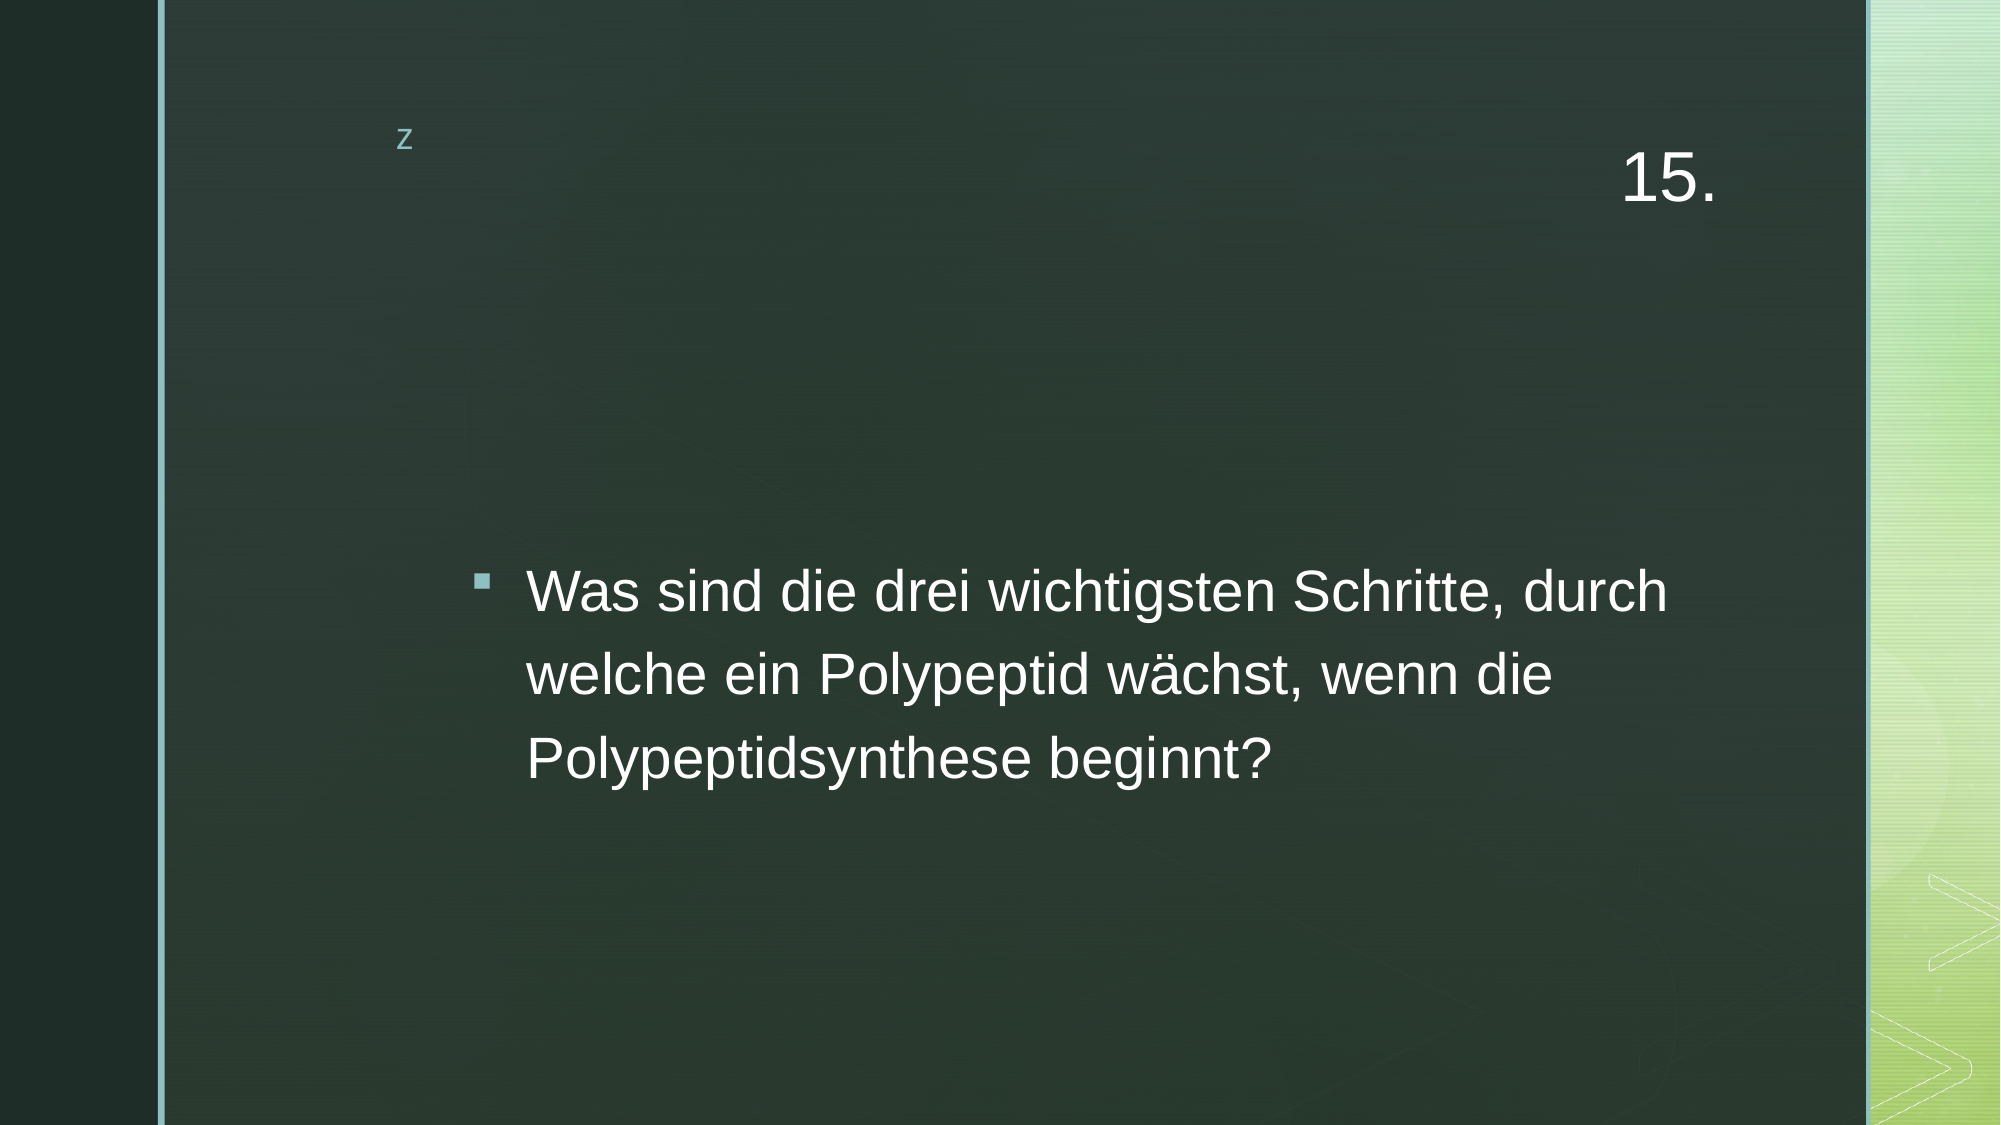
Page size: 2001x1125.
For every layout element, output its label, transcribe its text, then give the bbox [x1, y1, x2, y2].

list Was sind die drei wichtigsten Schritte, durch welche ein Polypeptid wächst, wenn die Polypeptidsynthese beginnt? [454, 336, 1734, 993]
picture [1871, 0, 2001, 1125]
title 15. [428, 132, 1734, 310]
